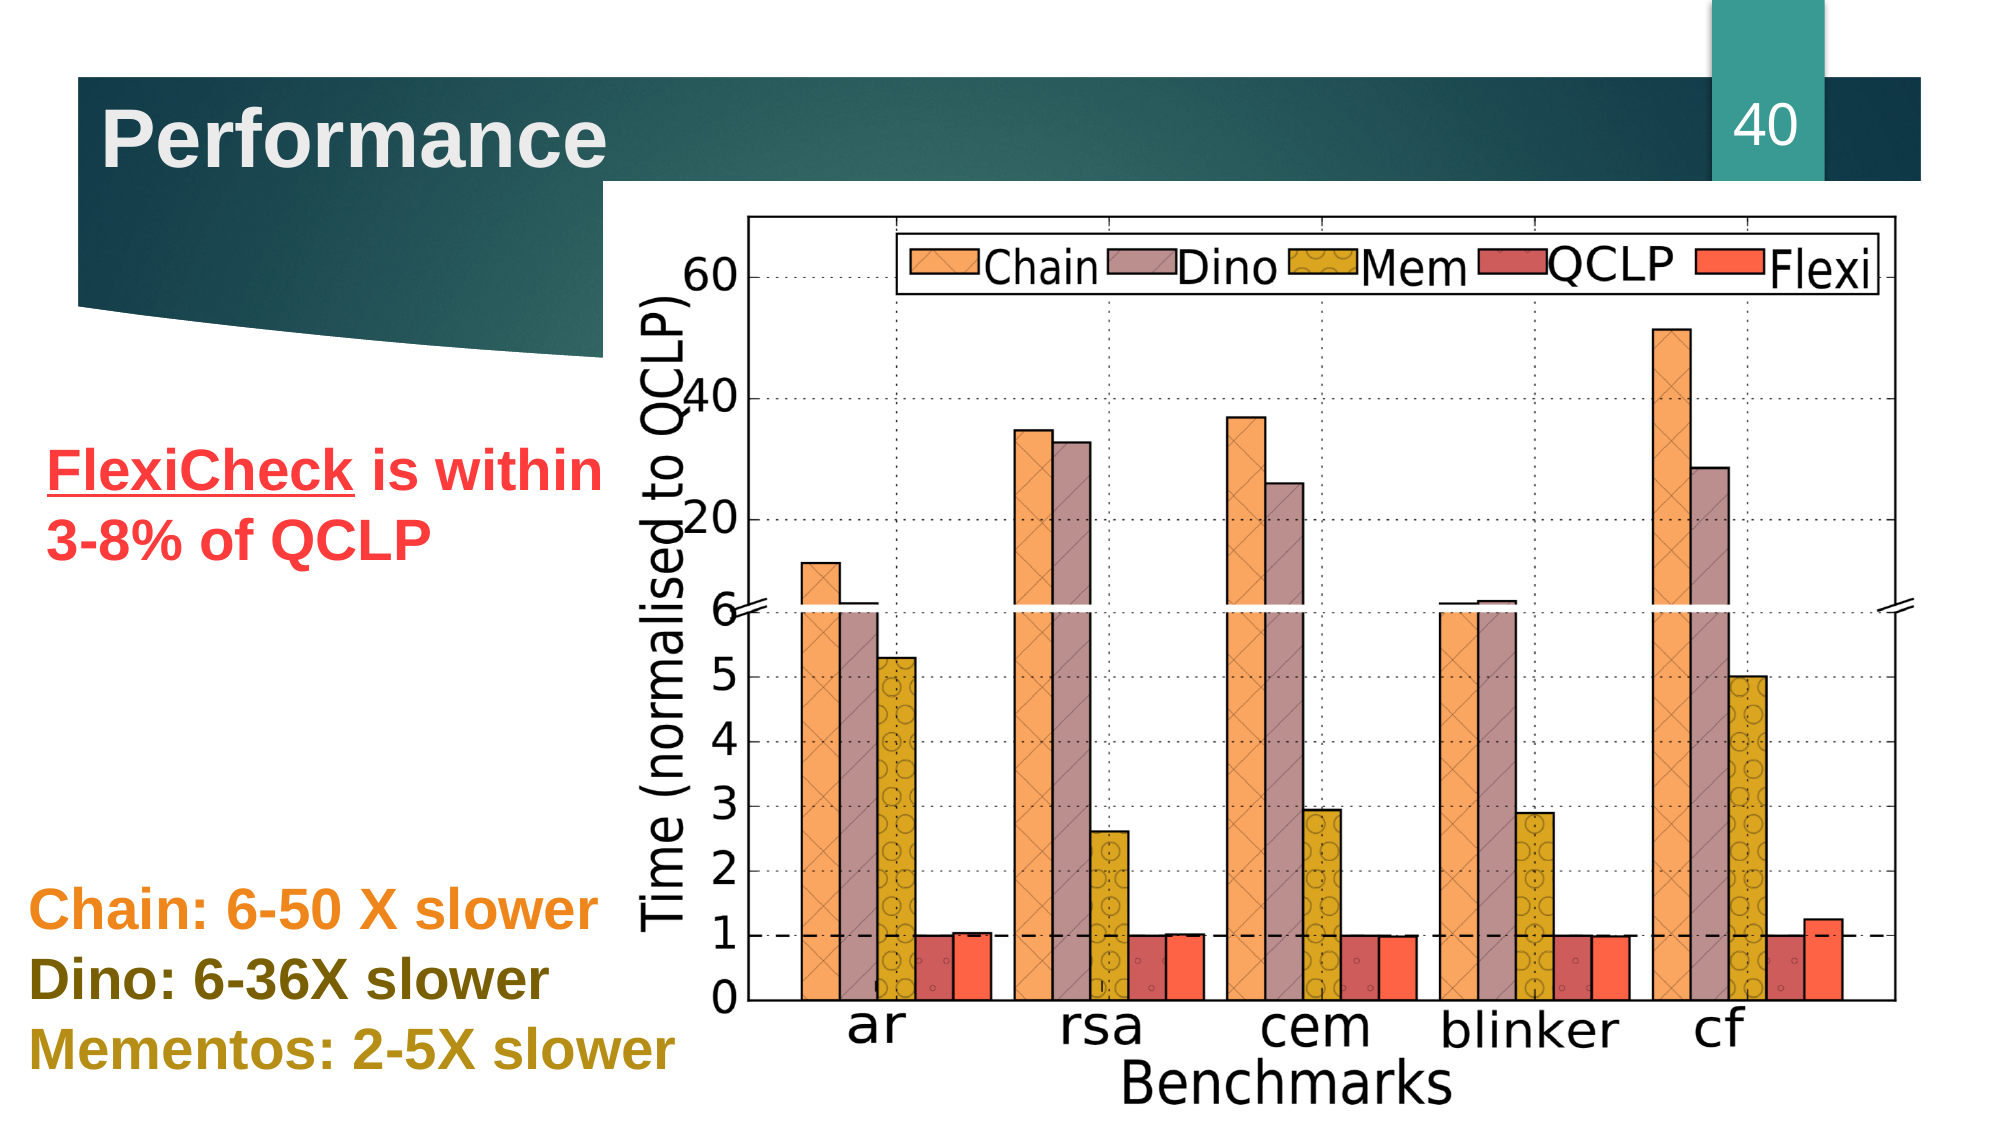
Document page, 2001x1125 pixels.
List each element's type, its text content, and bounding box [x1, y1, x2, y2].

text_box FlexiCheck is within 3-8% of QCLP [32, 425, 598, 650]
slide_number 40 [1698, 48, 1836, 175]
text_box Chain: 6-50 X slower Dino: 6-36X slower Mementos: 2-5X slower [14, 863, 598, 1125]
picture [603, 181, 1941, 1125]
title Performance [85, 76, 1534, 193]
